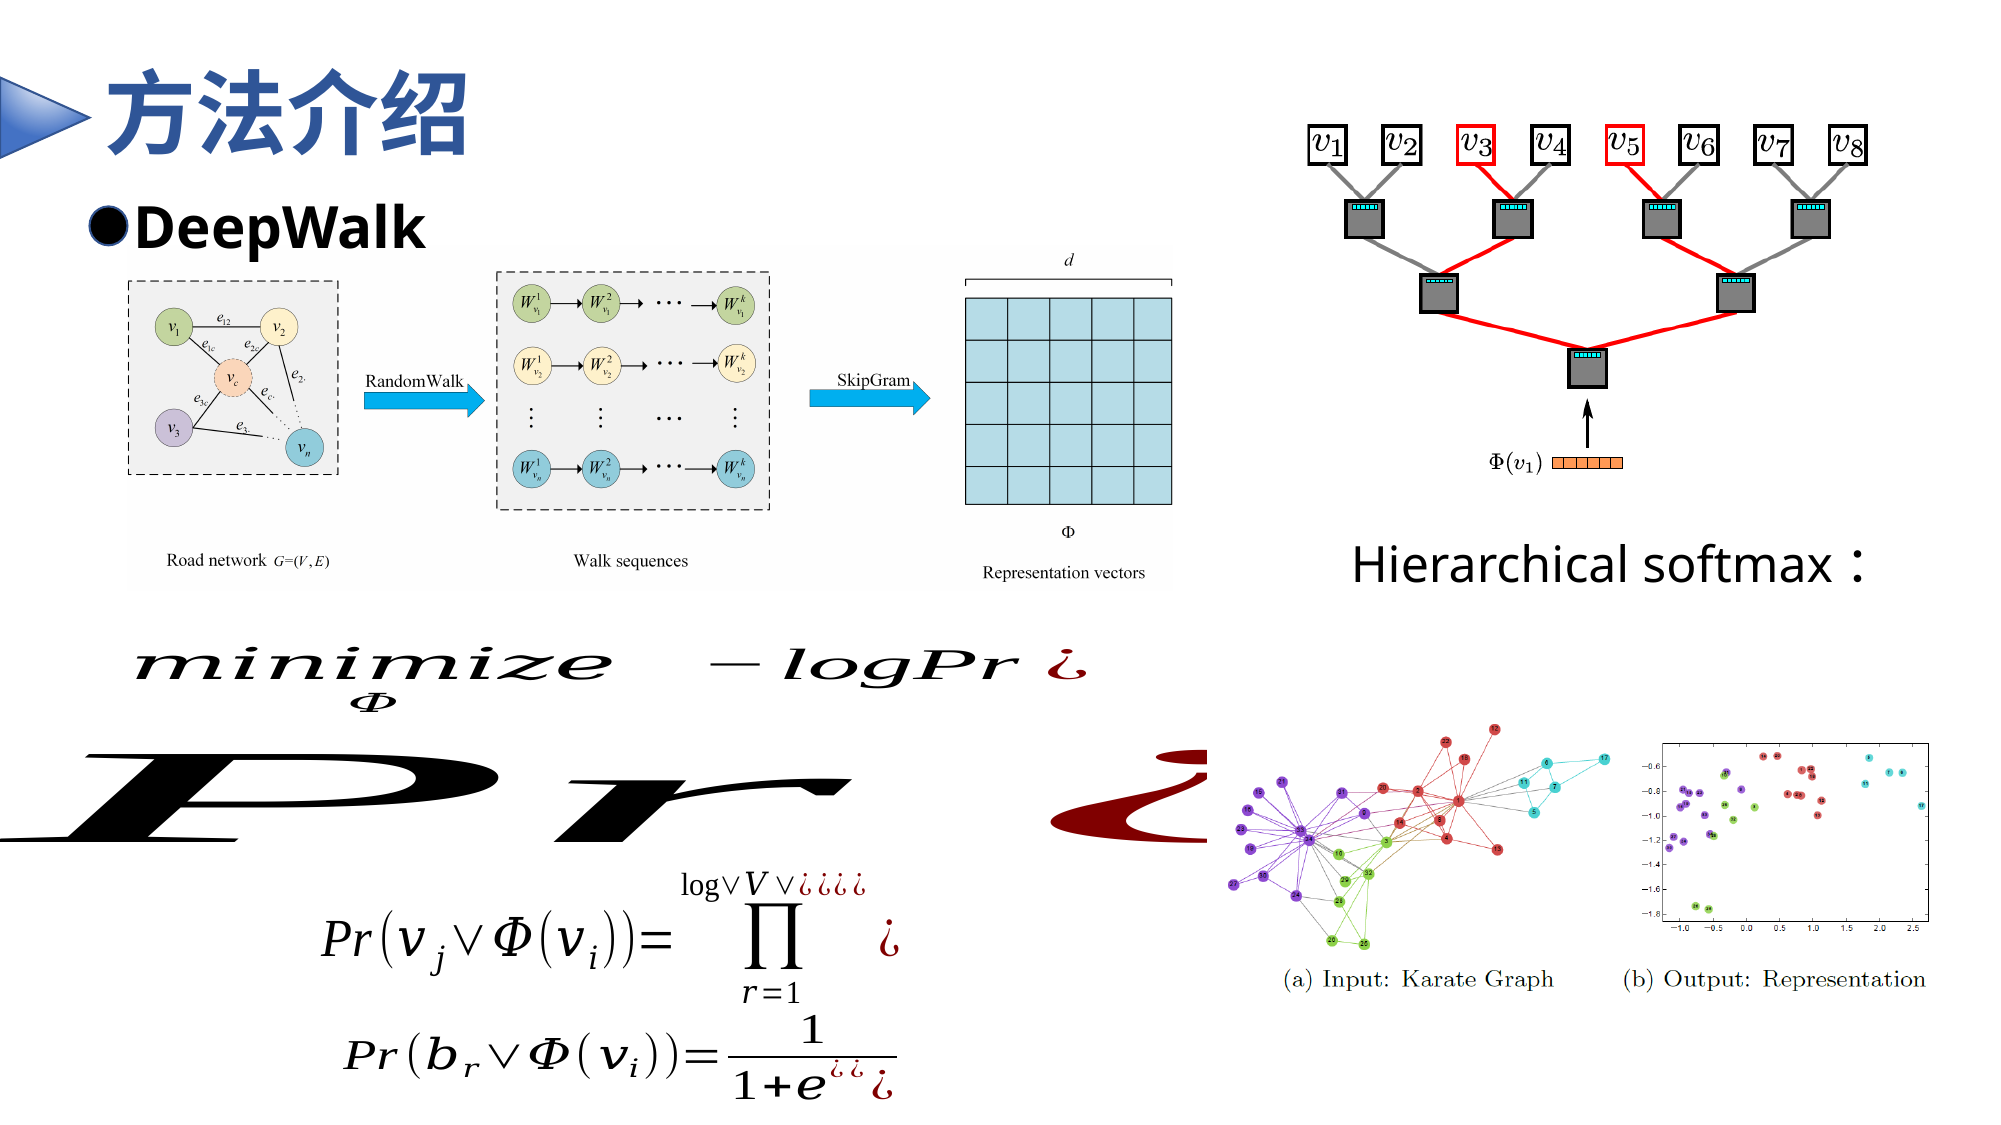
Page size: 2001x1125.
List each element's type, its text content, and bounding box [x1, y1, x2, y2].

picture [1207, 706, 1960, 1011]
text_box 方法介绍 [89, 61, 495, 165]
text_box [88, 205, 129, 247]
text_box Hierarchical softmax： [1336, 524, 1911, 600]
text_box DeepWalk [118, 182, 442, 268]
text_box [0, 76, 93, 159]
picture [127, 245, 1173, 591]
picture [1284, 99, 1883, 487]
